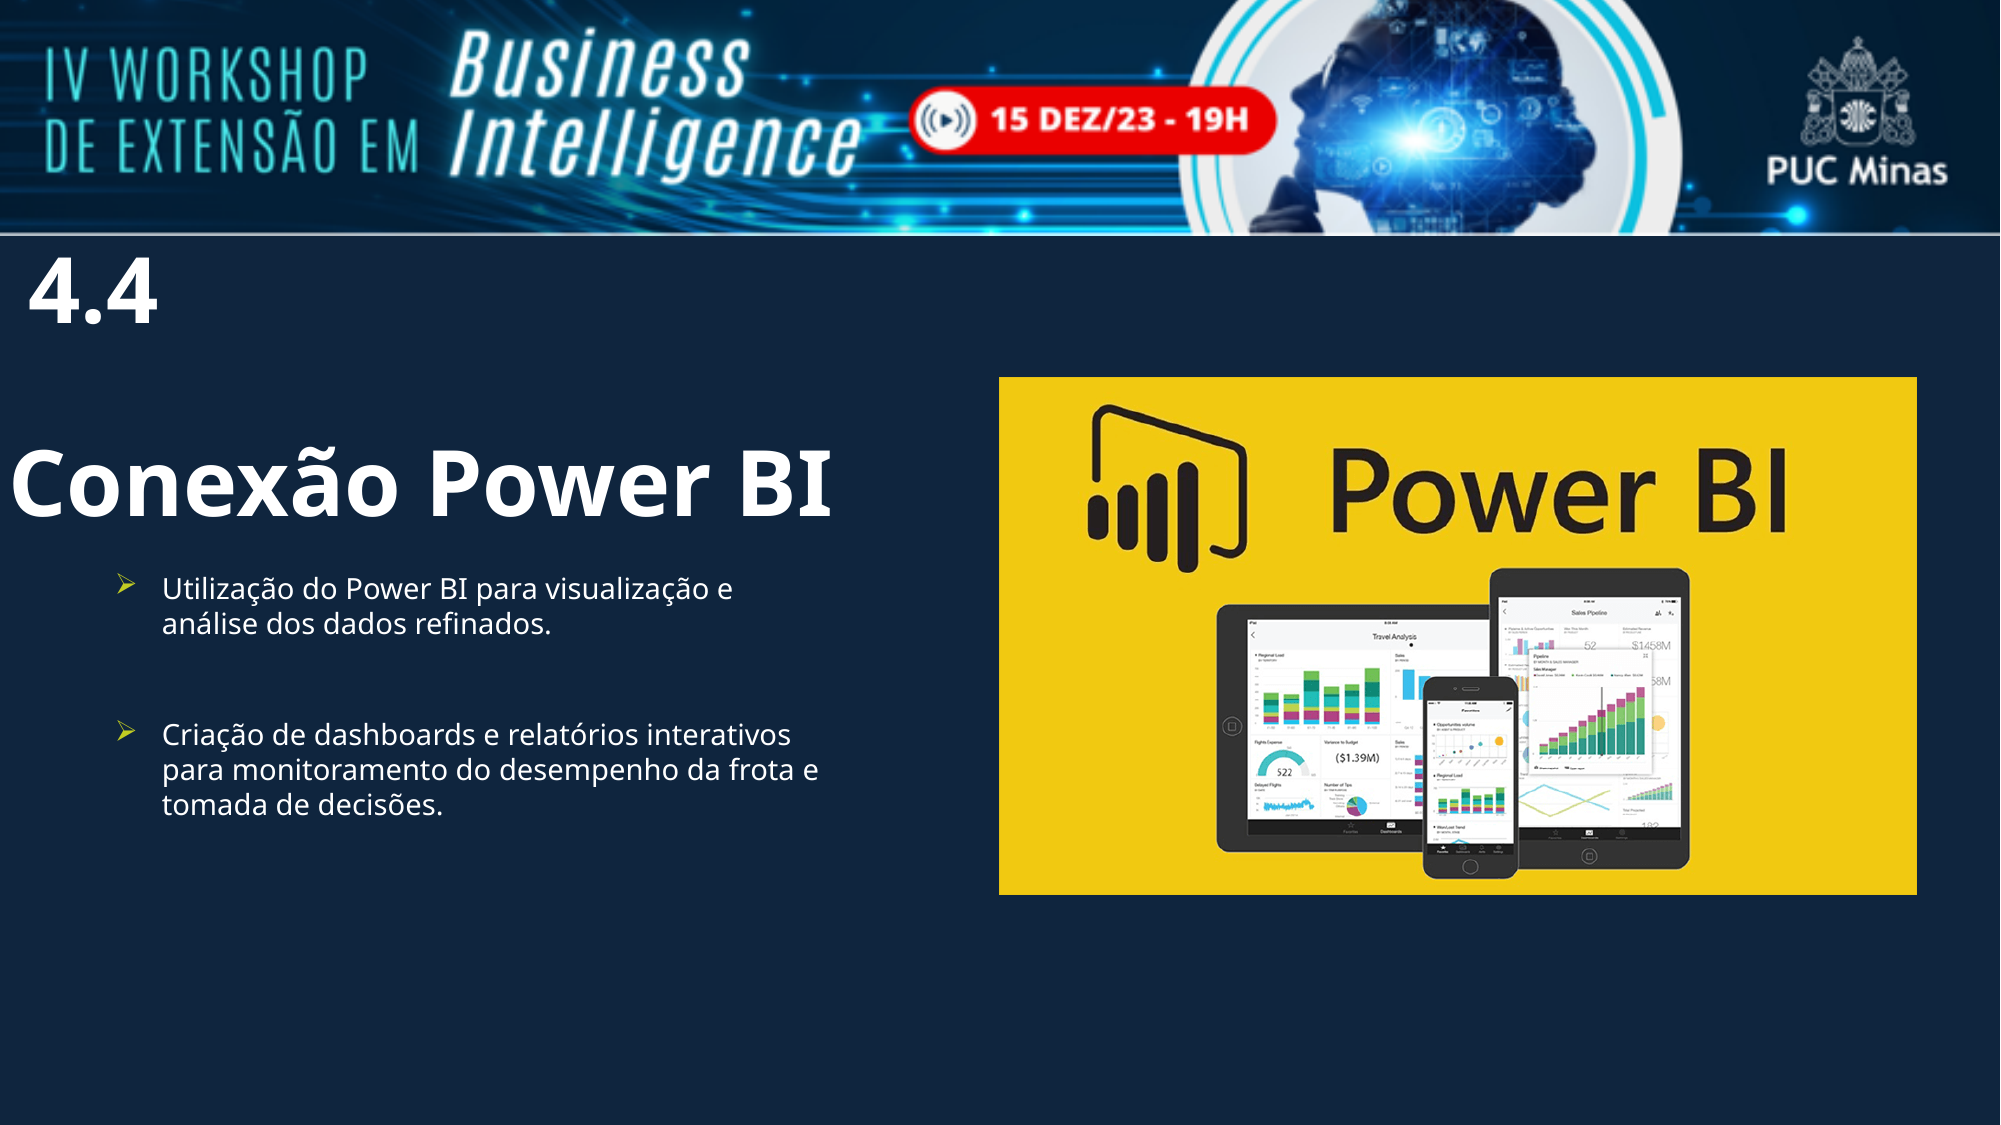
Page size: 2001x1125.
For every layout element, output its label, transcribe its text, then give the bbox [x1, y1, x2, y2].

picture [999, 377, 1917, 895]
list Utilização do Power BI para visualização e análise dos dados refinados. Criação de dashboards e relatórios interativos para monitoramento do desempenho da frota e tomada de decisões. [99, 562, 835, 820]
text_box 4.4 [13, 236, 853, 402]
picture [0, 0, 2000, 236]
title Conexão Power BI [0, 378, 892, 596]
